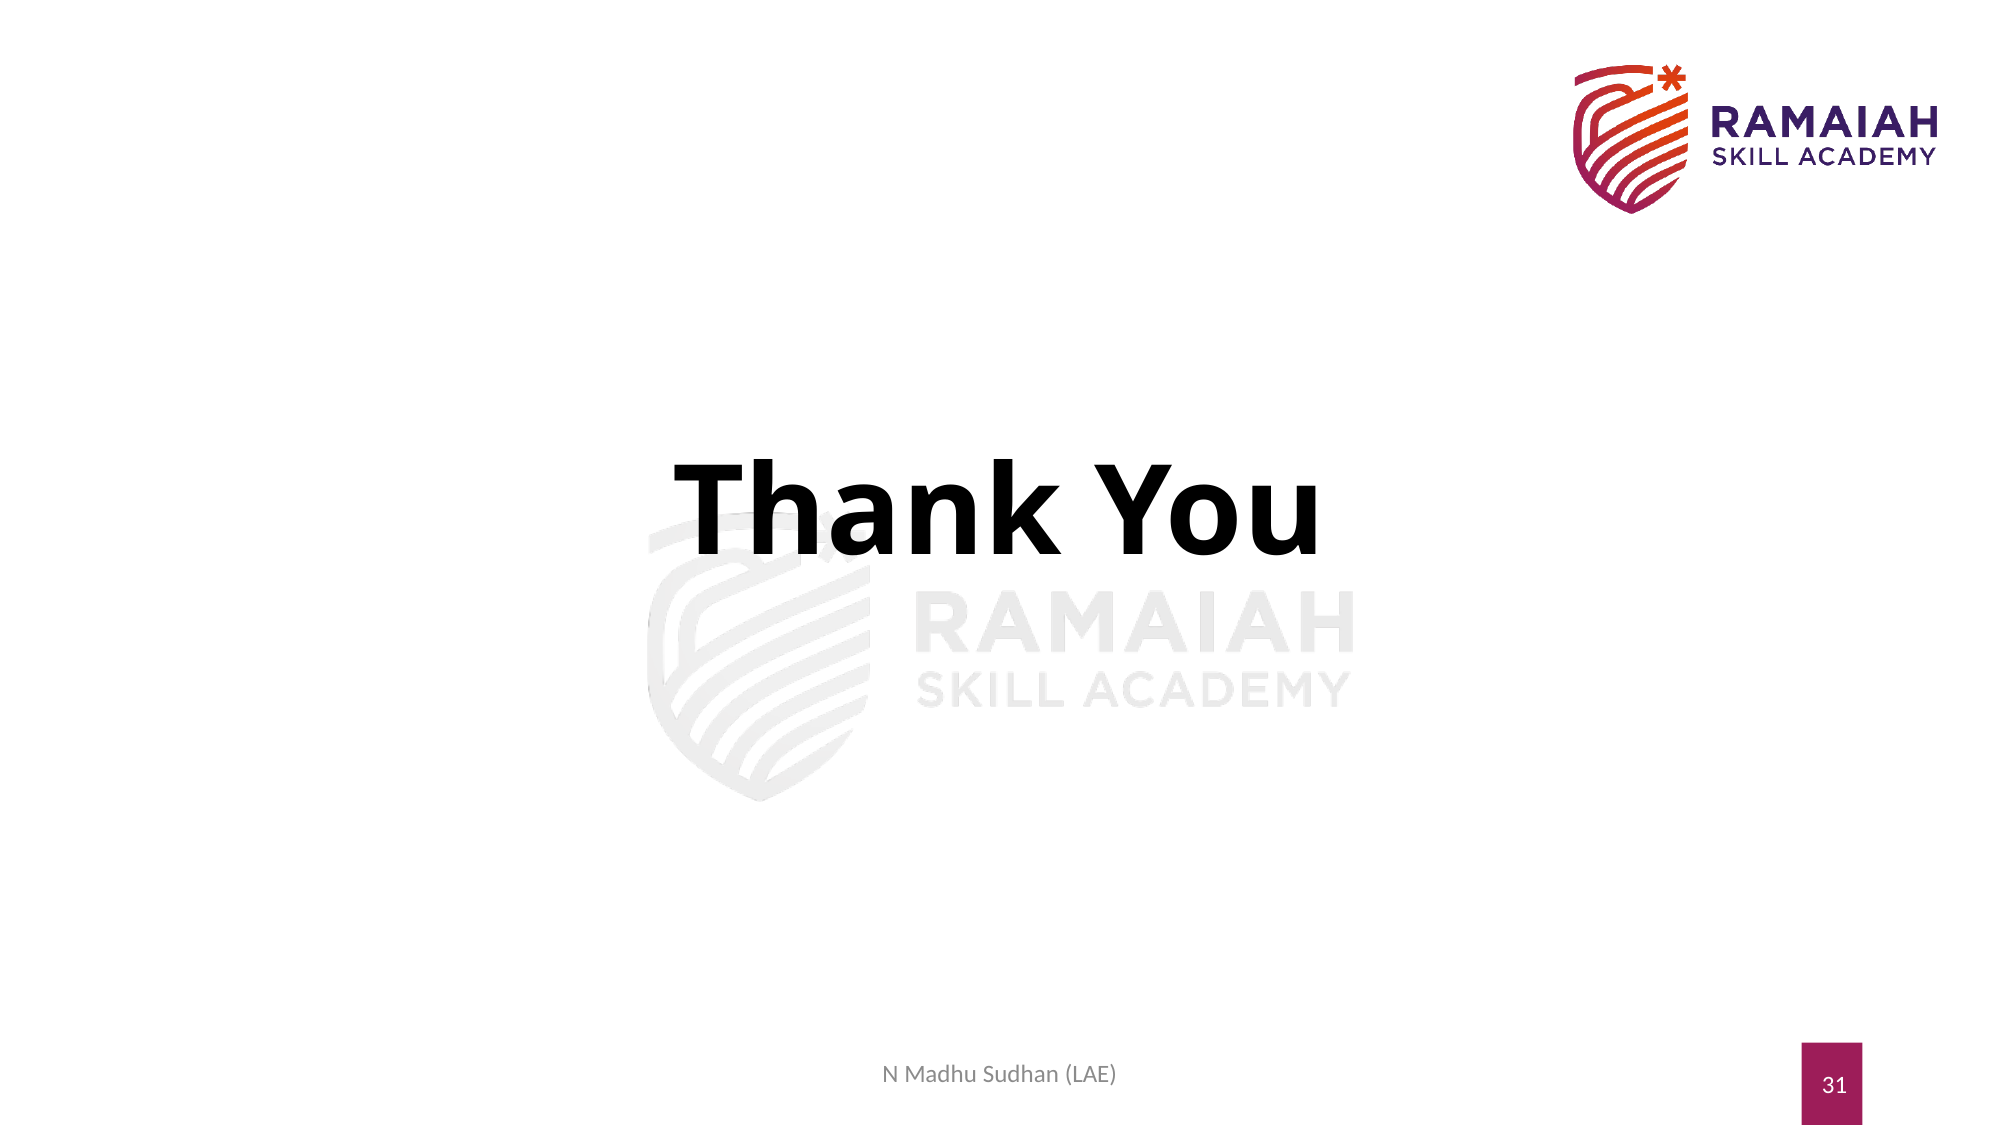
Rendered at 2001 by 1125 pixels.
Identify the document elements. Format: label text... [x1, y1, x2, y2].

title Thank You [136, 280, 1862, 749]
footer N Madhu Sudhan (LAE) [662, 1042, 1338, 1103]
picture [1573, 64, 1937, 214]
